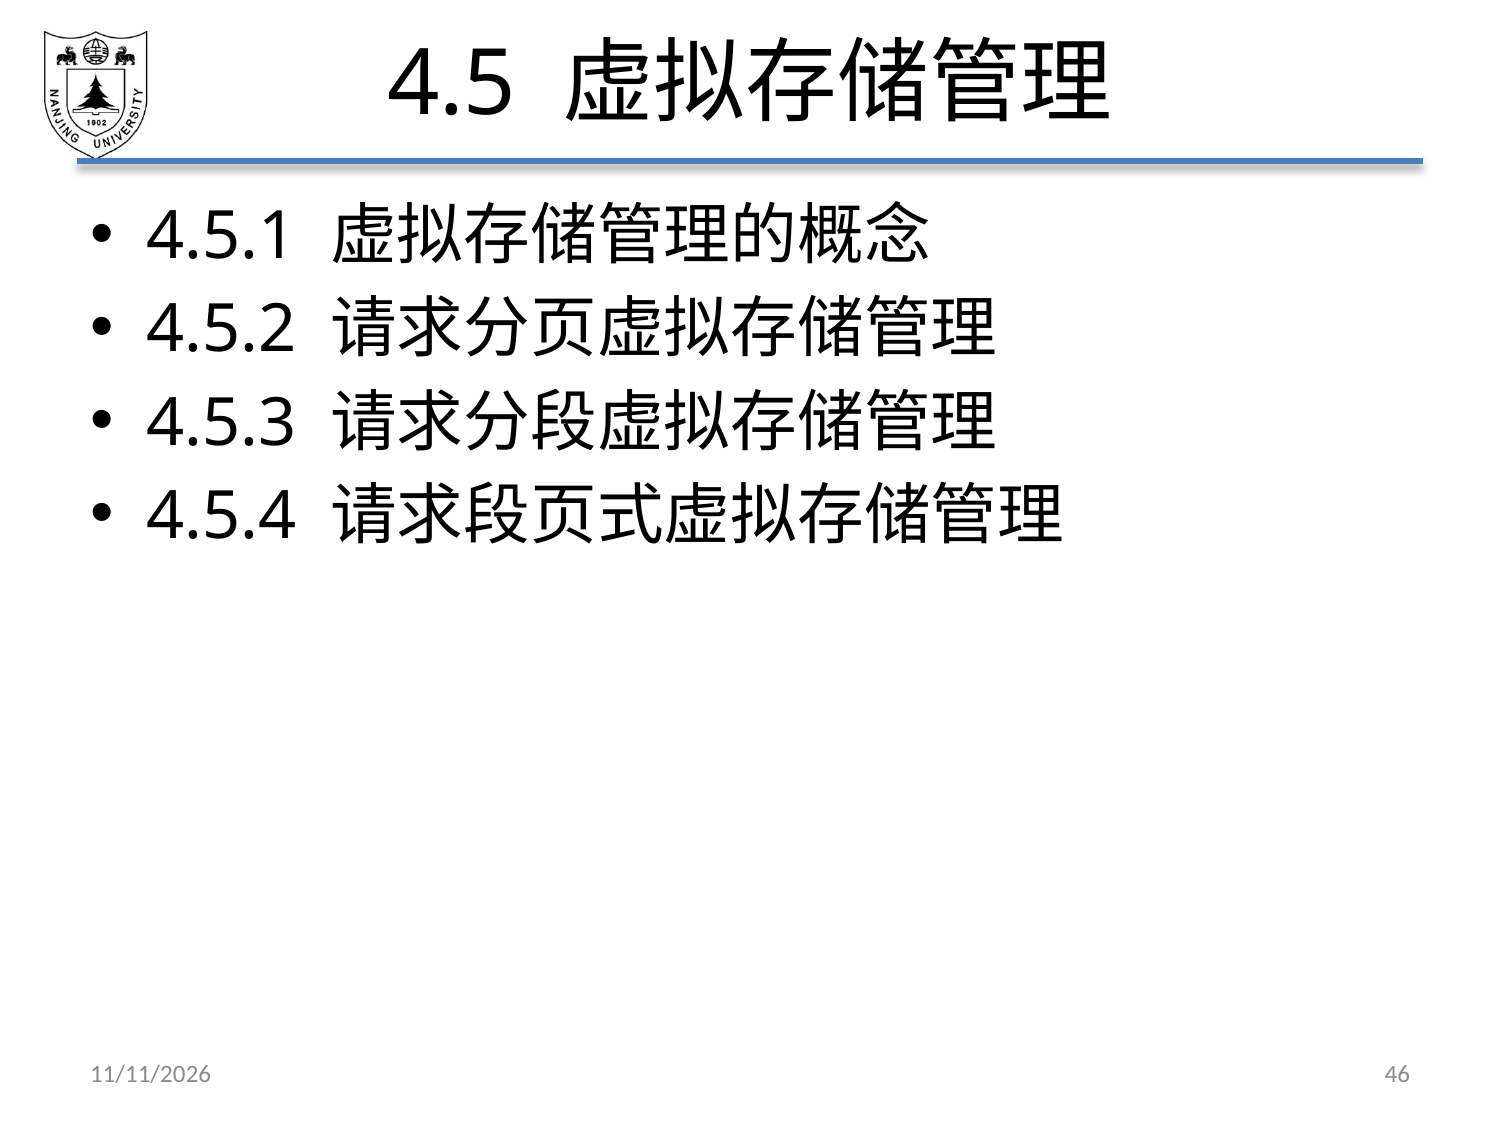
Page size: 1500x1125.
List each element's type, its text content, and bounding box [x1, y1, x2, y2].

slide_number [75, 1042, 425, 1103]
slide_number 46 [1074, 1042, 1425, 1103]
list 4.5.1 虚拟存储管理的概念 4.5.2 请求分页虚拟存储管理 4.5.3 请求分段虚拟存储管理 4.5.4 请求段页式虚拟存储管理 [75, 184, 1425, 1005]
title 4.5 虚拟存储管理 [75, 0, 1425, 161]
picture [41, 30, 75, 161]
